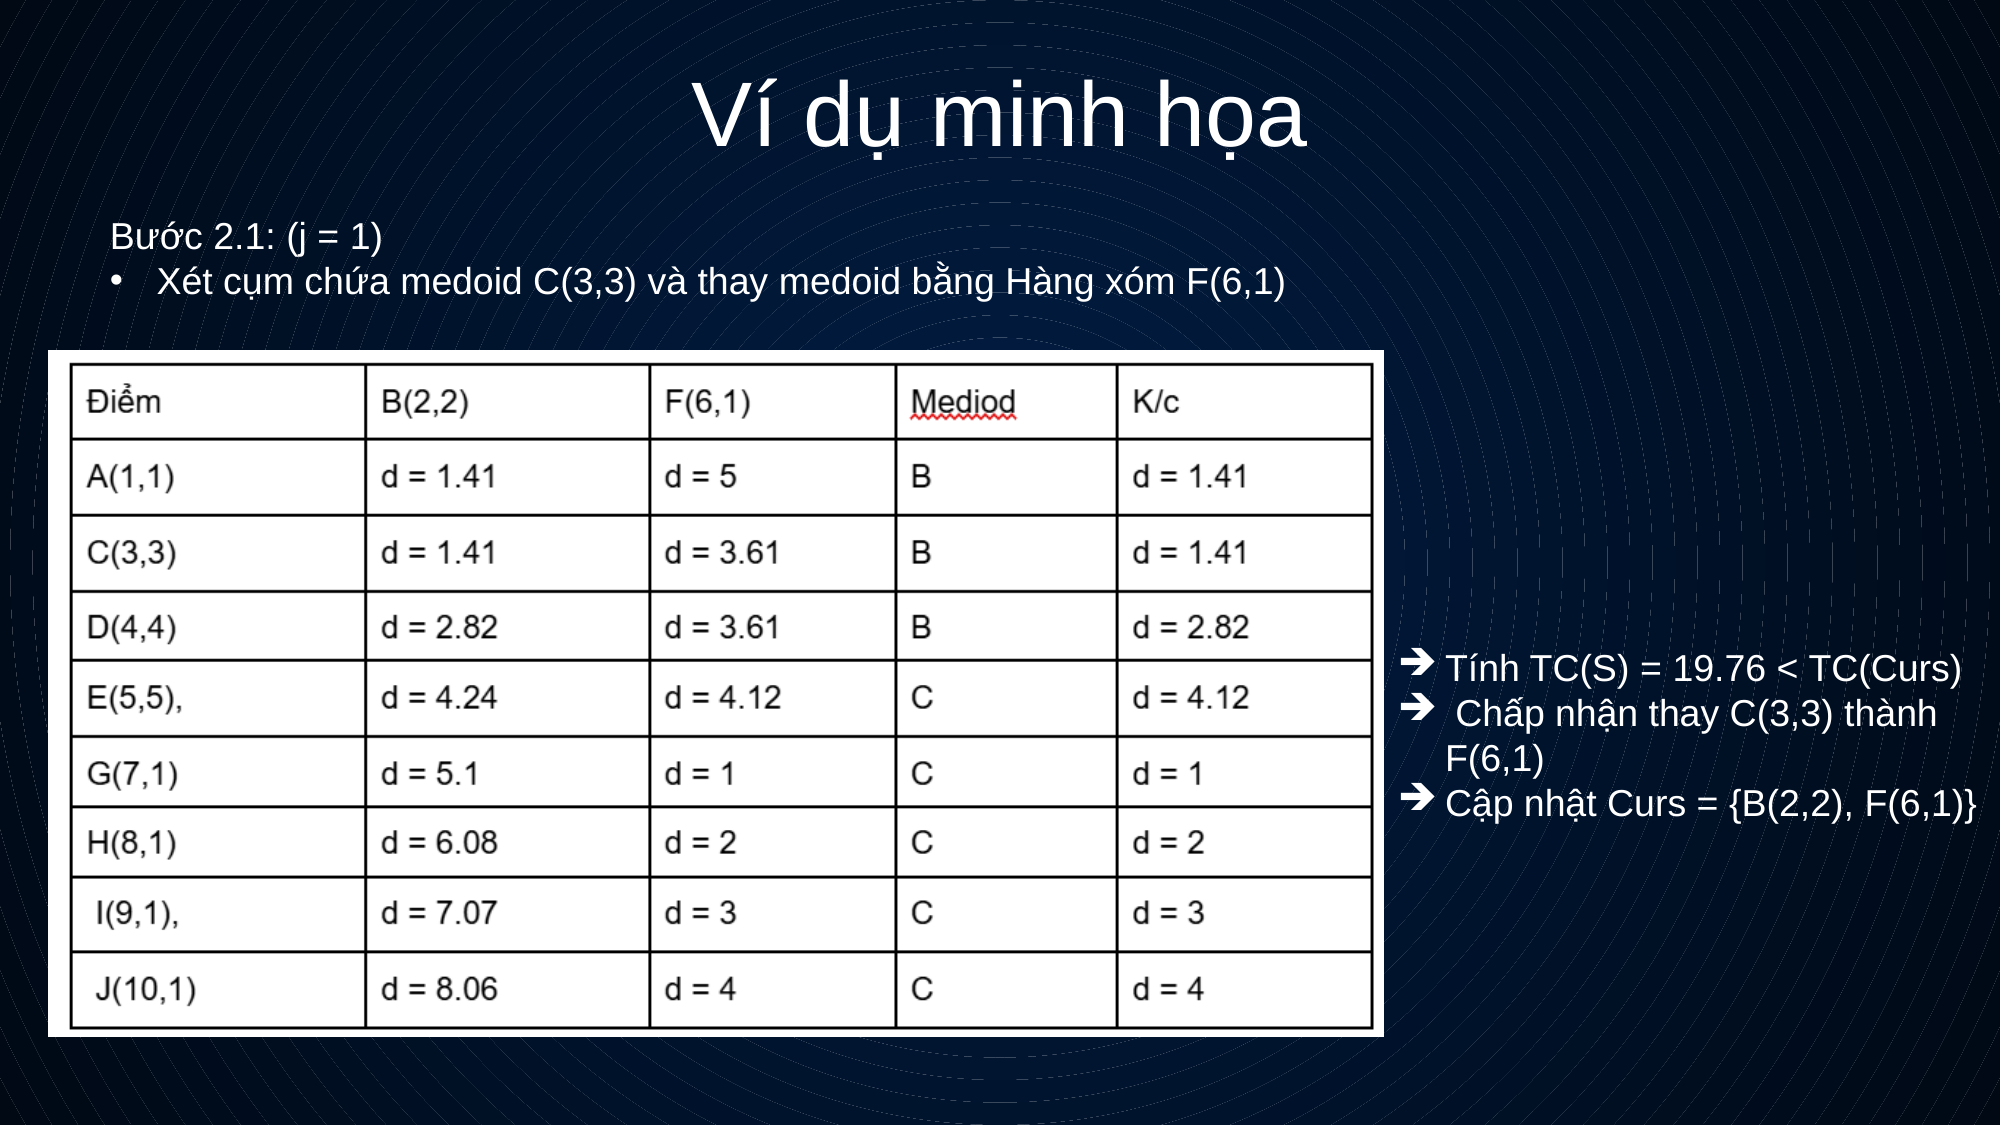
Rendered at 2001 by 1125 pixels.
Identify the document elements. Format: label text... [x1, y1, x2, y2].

title Ví dụ minh họa [137, 59, 1863, 205]
text_box Tính TC(S) = 19.76 < TC(Curs) Chấp nhận thay C(3,3) thành F(6,1) Cập nhật Curs = {B(2,2), F(6,1)} [1384, 636, 2000, 876]
text_box Bước 2.1: (j = 1) Xét cụm chứa medoid C(3,3) và thay medoid bằng Hàng xóm F(6,1) [95, 204, 1844, 310]
picture [48, 350, 1384, 1037]
